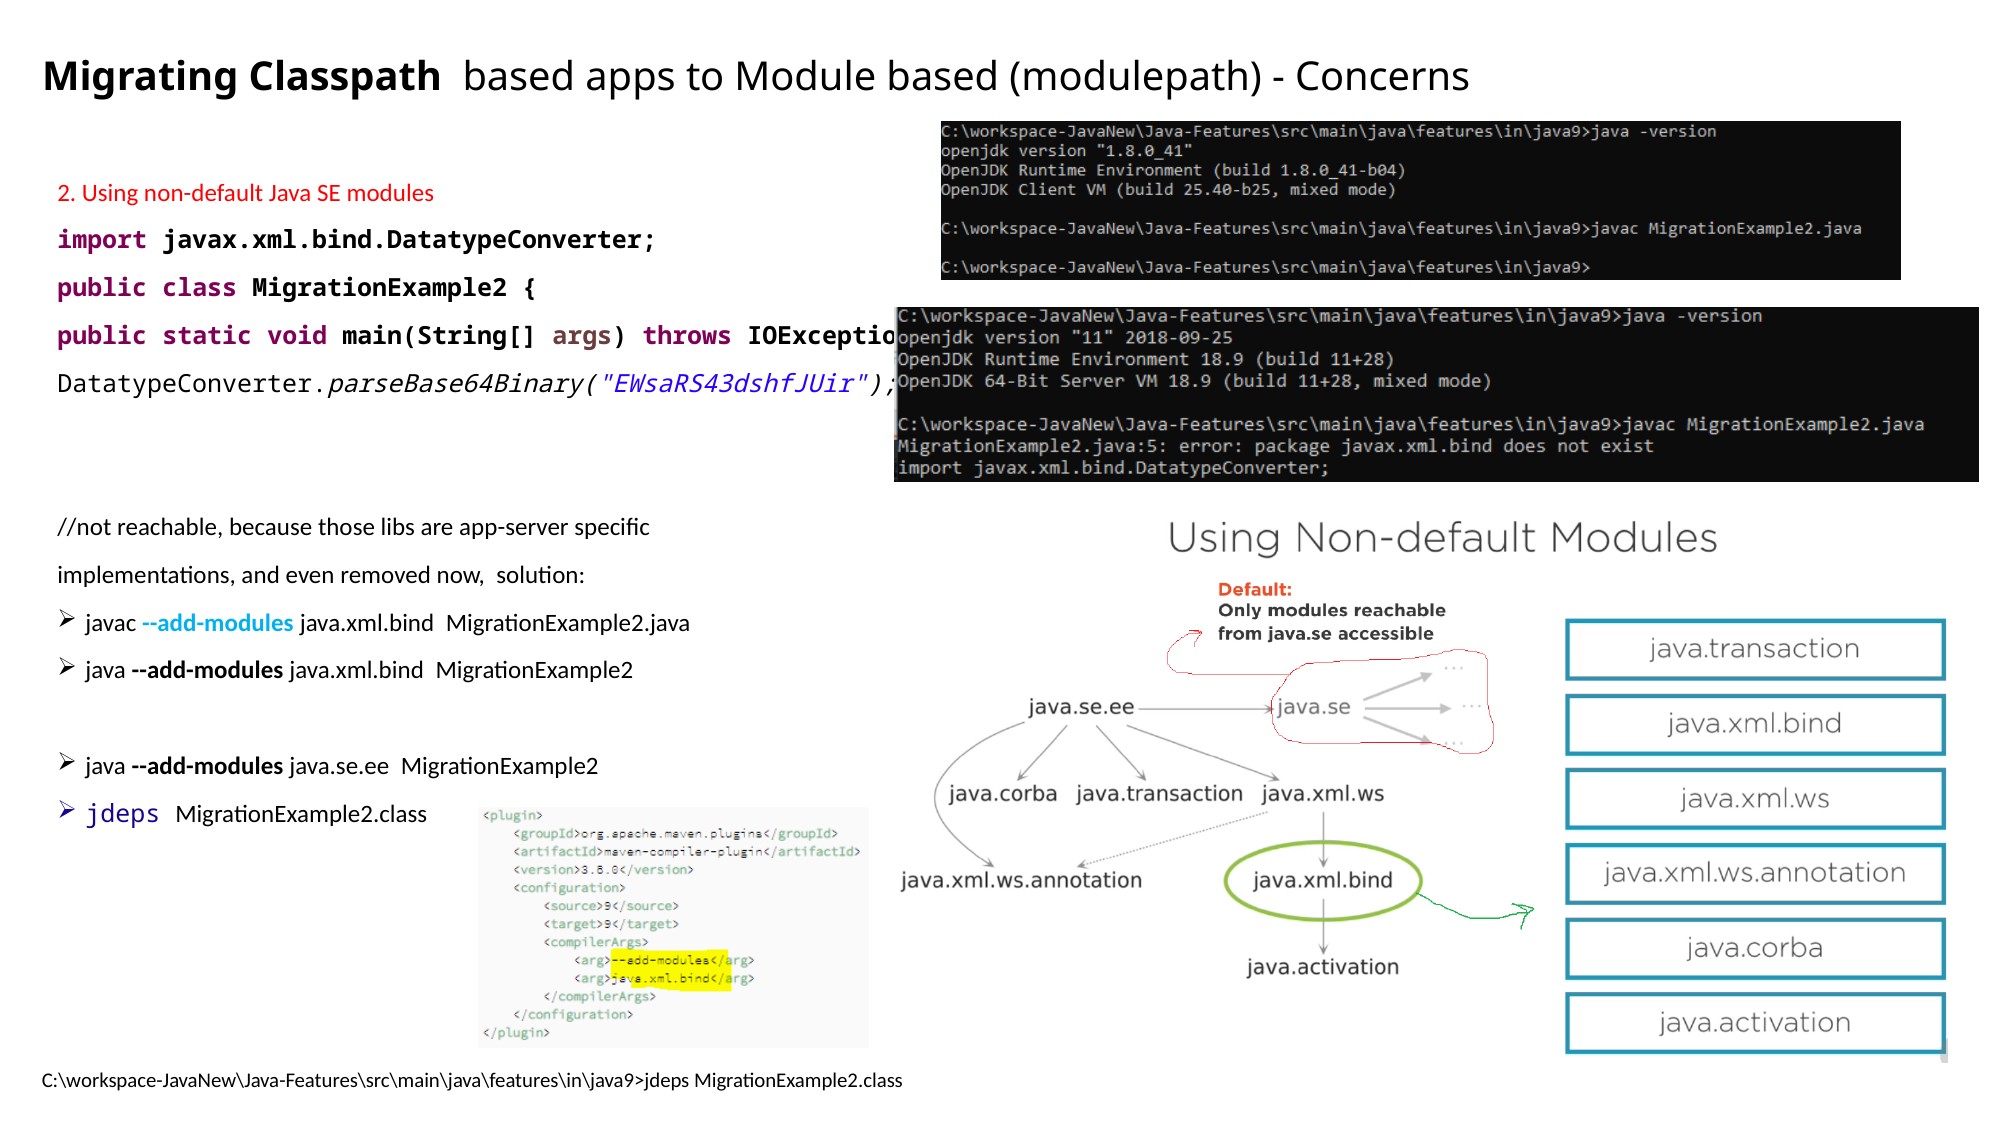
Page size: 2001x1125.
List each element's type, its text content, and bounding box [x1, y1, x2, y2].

picture [894, 500, 1948, 1063]
text_box [500, 327, 894, 389]
picture [894, 307, 1979, 482]
picture [478, 807, 869, 1048]
text_box Migrating Classpath based apps to Module based (modulepath) - Concerns [27, 15, 1500, 150]
picture [941, 121, 1901, 281]
text_box C:\workspace-JavaNew\Java-Features\src\main\java\features\in\java9>jdeps MigrationExample2.class [27, 1059, 1884, 1124]
text_box 2. Using non-default Java SE modules import javax.xml.bind.DatatypeConverter; public class MigrationExample2 { public static void main(String[] args) throws IOException { DatatypeConverter.parseBase64Binary("EWsaRS43dshfJUir"); }} //not reachable, because those libs are app-server specific implementations, and even removed now, solution: javac --add-modules java.xml.bind MigrationExample2.java java --add-modules java.xml.bind MigrationExample2 java --add-modules java.se.ee MigrationExample2 jdeps MigrationExample2.class [42, 150, 1182, 942]
